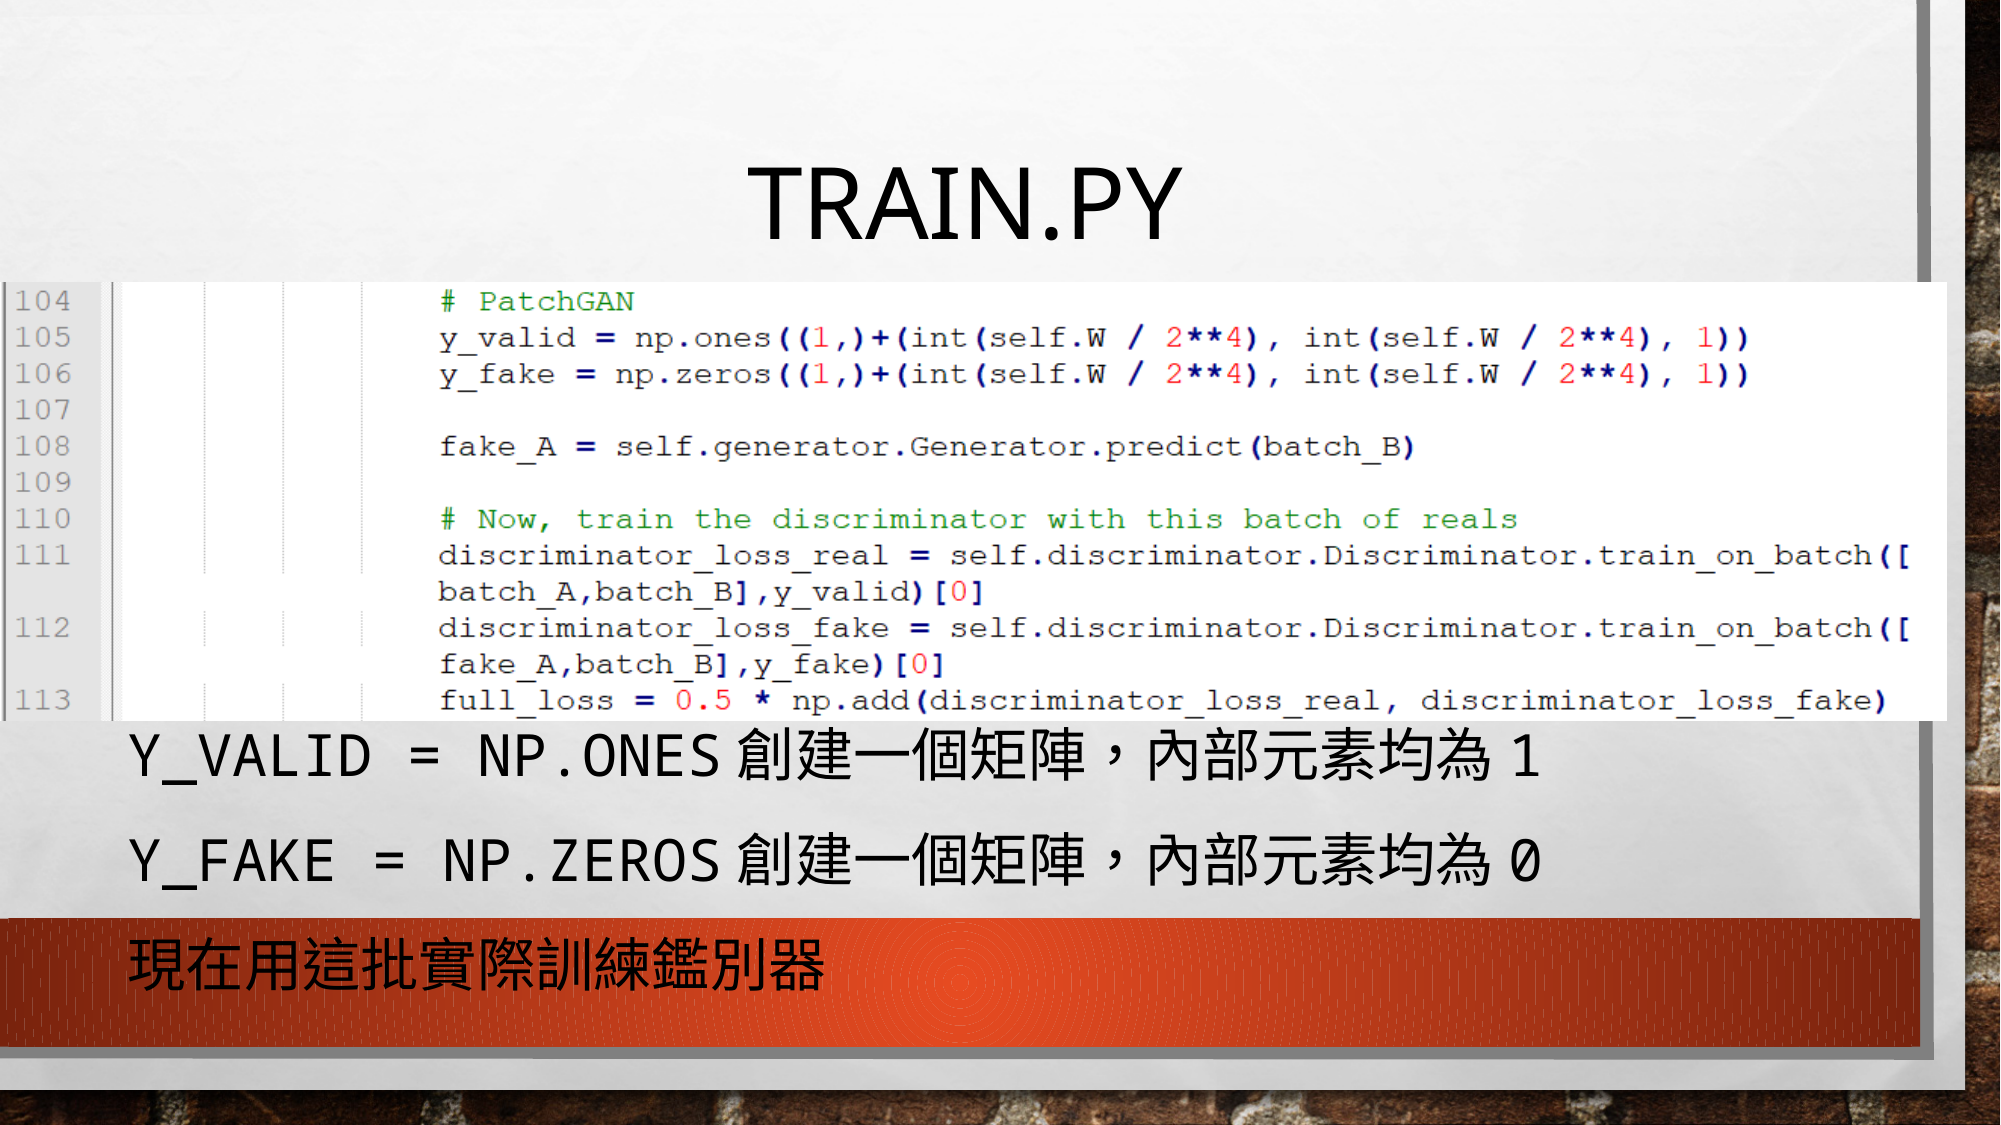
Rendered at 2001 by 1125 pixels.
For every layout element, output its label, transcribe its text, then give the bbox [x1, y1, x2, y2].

text_box y_valid = np.ones創建一個矩陣，內部元素均為1 y_fake = np.zeros創建一個矩陣，內部元素均為0 現在用這批實際訓練鑑別器 [112, 722, 1818, 1098]
picture [0, 0, 2000, 1125]
picture [0, 281, 1948, 722]
title train.py [112, 112, 1818, 281]
